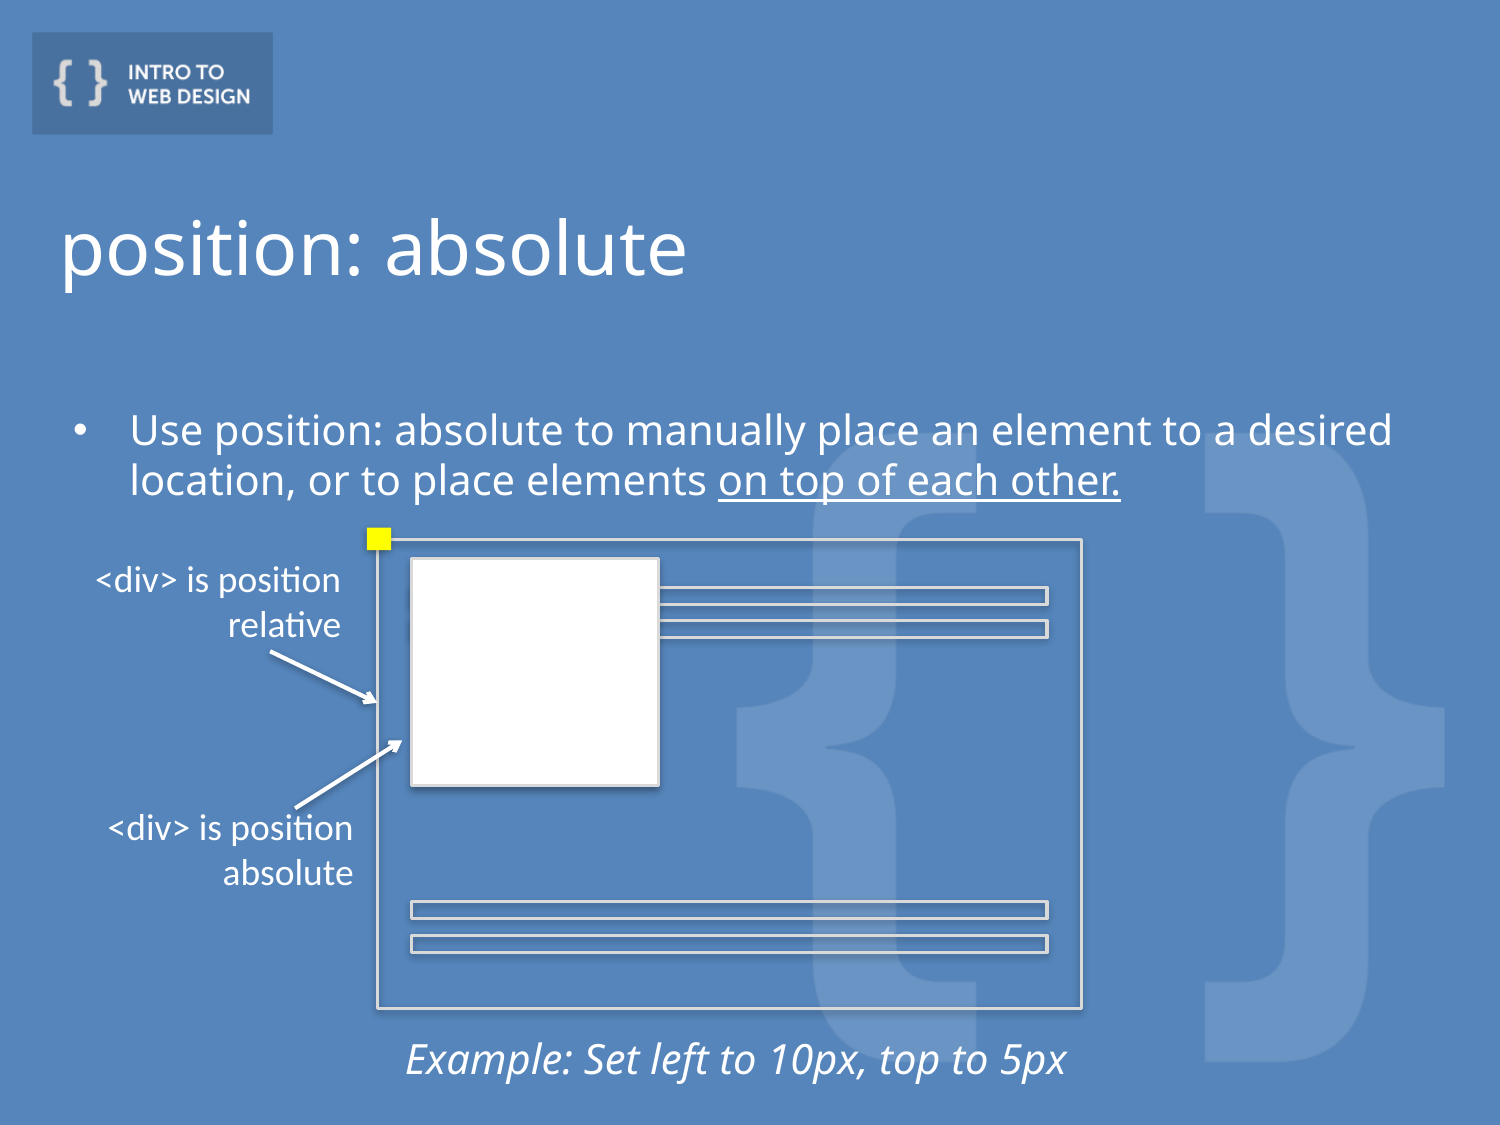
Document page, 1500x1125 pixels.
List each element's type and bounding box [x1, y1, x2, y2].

text_box [269, 650, 378, 704]
text_box [294, 739, 403, 809]
picture [0, 0, 1500, 1125]
